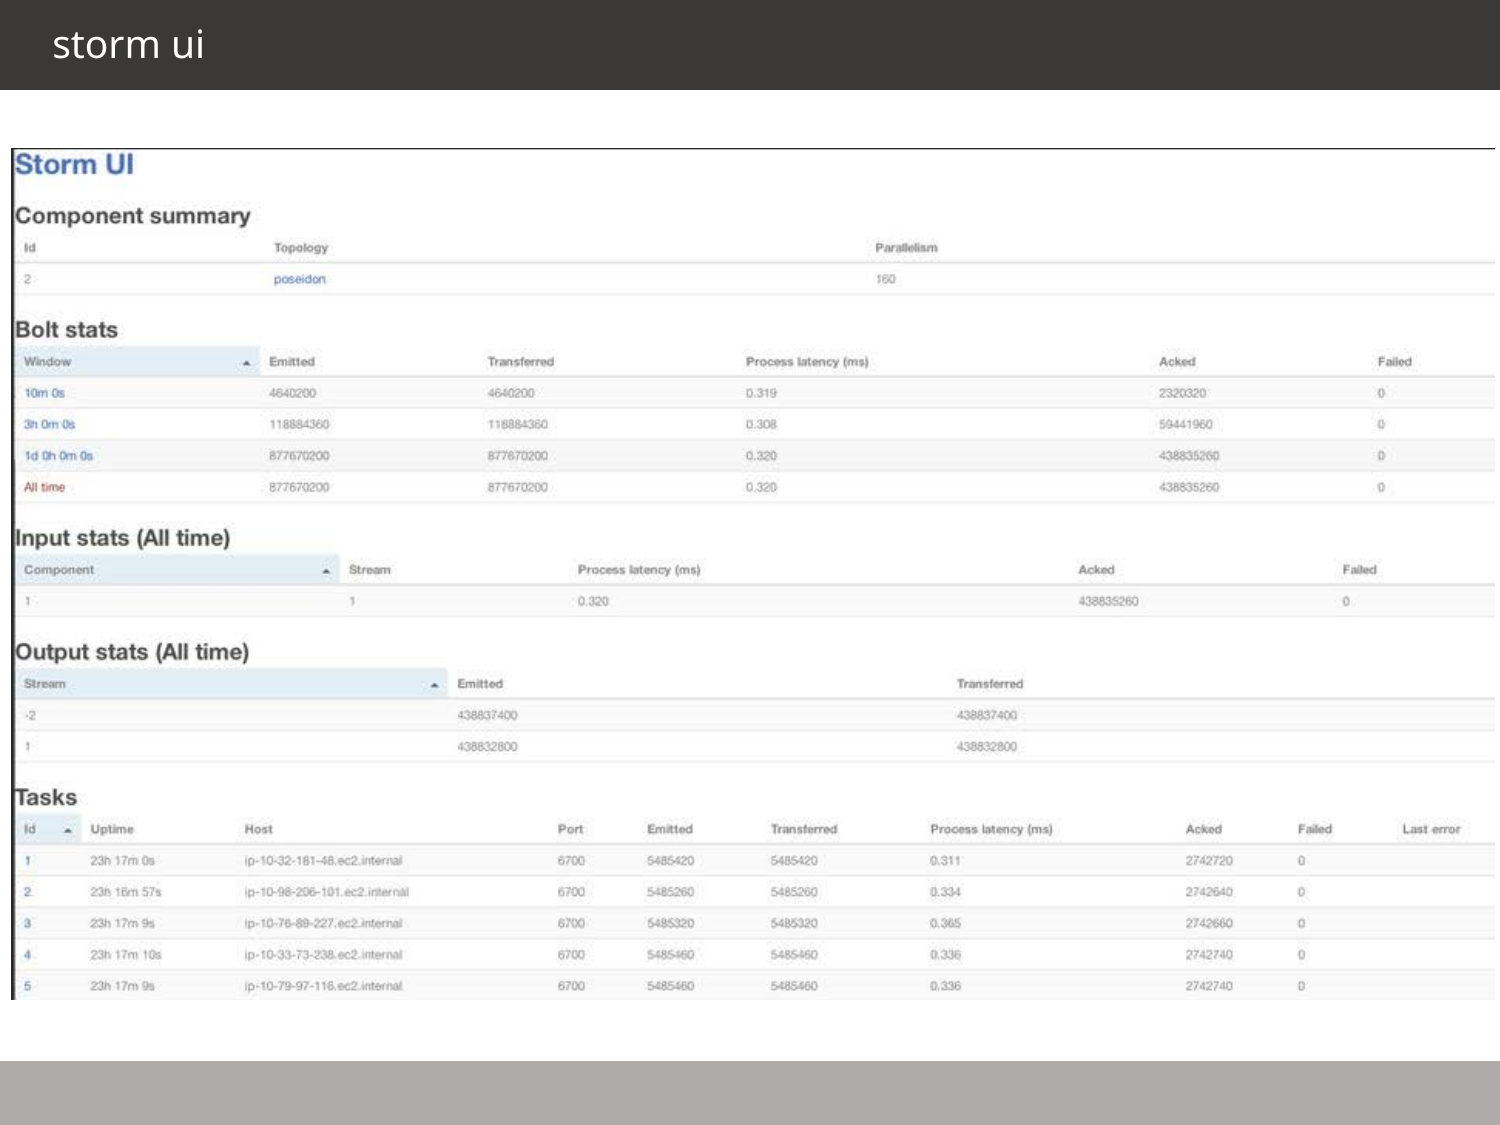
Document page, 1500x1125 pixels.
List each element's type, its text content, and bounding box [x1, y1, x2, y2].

text_box storm ui [0, 0, 1500, 91]
text_box [0, 1060, 1500, 1125]
picture [11, 148, 1495, 1000]
